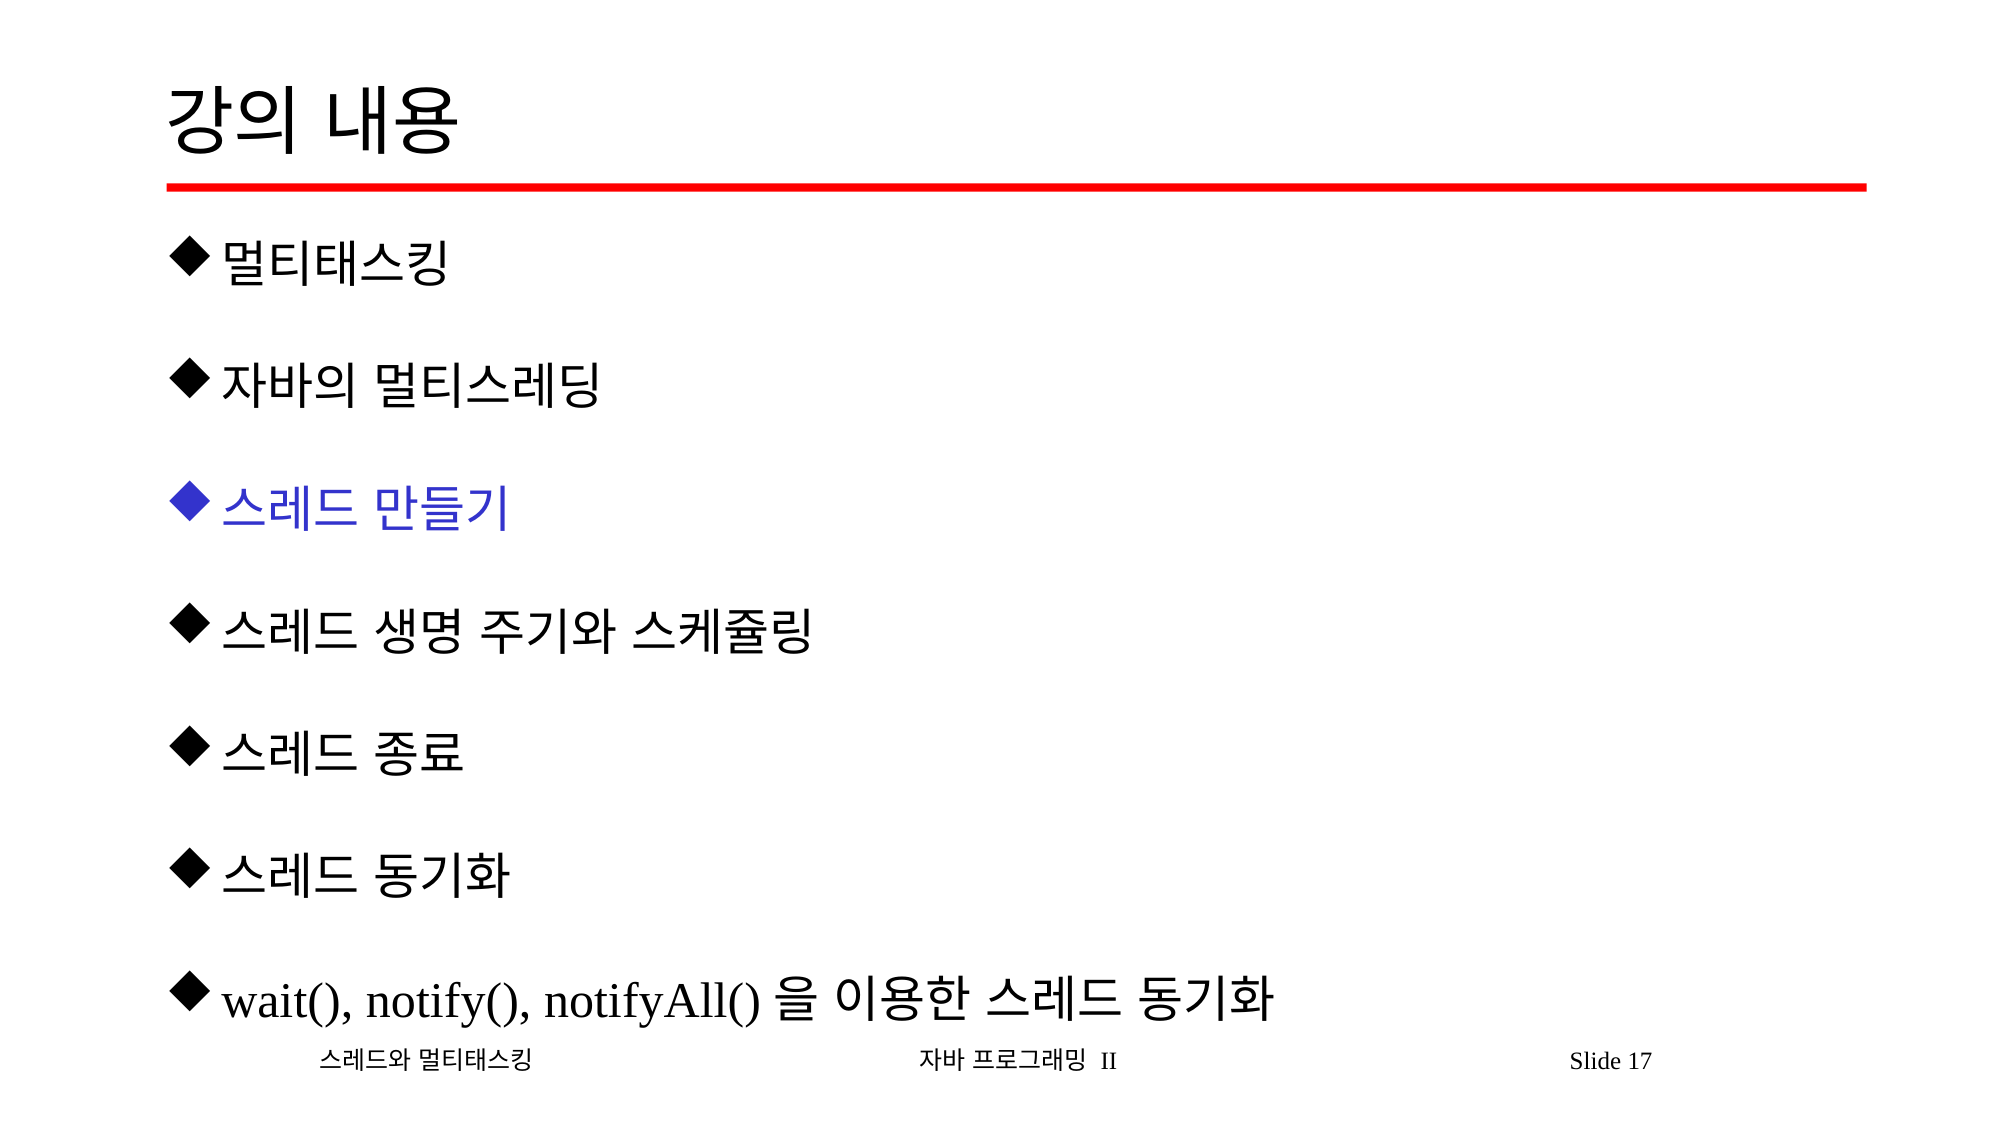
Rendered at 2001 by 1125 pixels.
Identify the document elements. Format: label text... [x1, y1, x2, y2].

title 강의 내용 [150, 50, 1850, 188]
list 멀티태스킹 자바의 멀티스레딩 스레드 만들기 스레드 생명 주기와 스케쥴링 스레드 종료 스레드 동기화 wait(), notify(), notifyAll()을 이용한 스레드 동기화 [150, 224, 1850, 1000]
